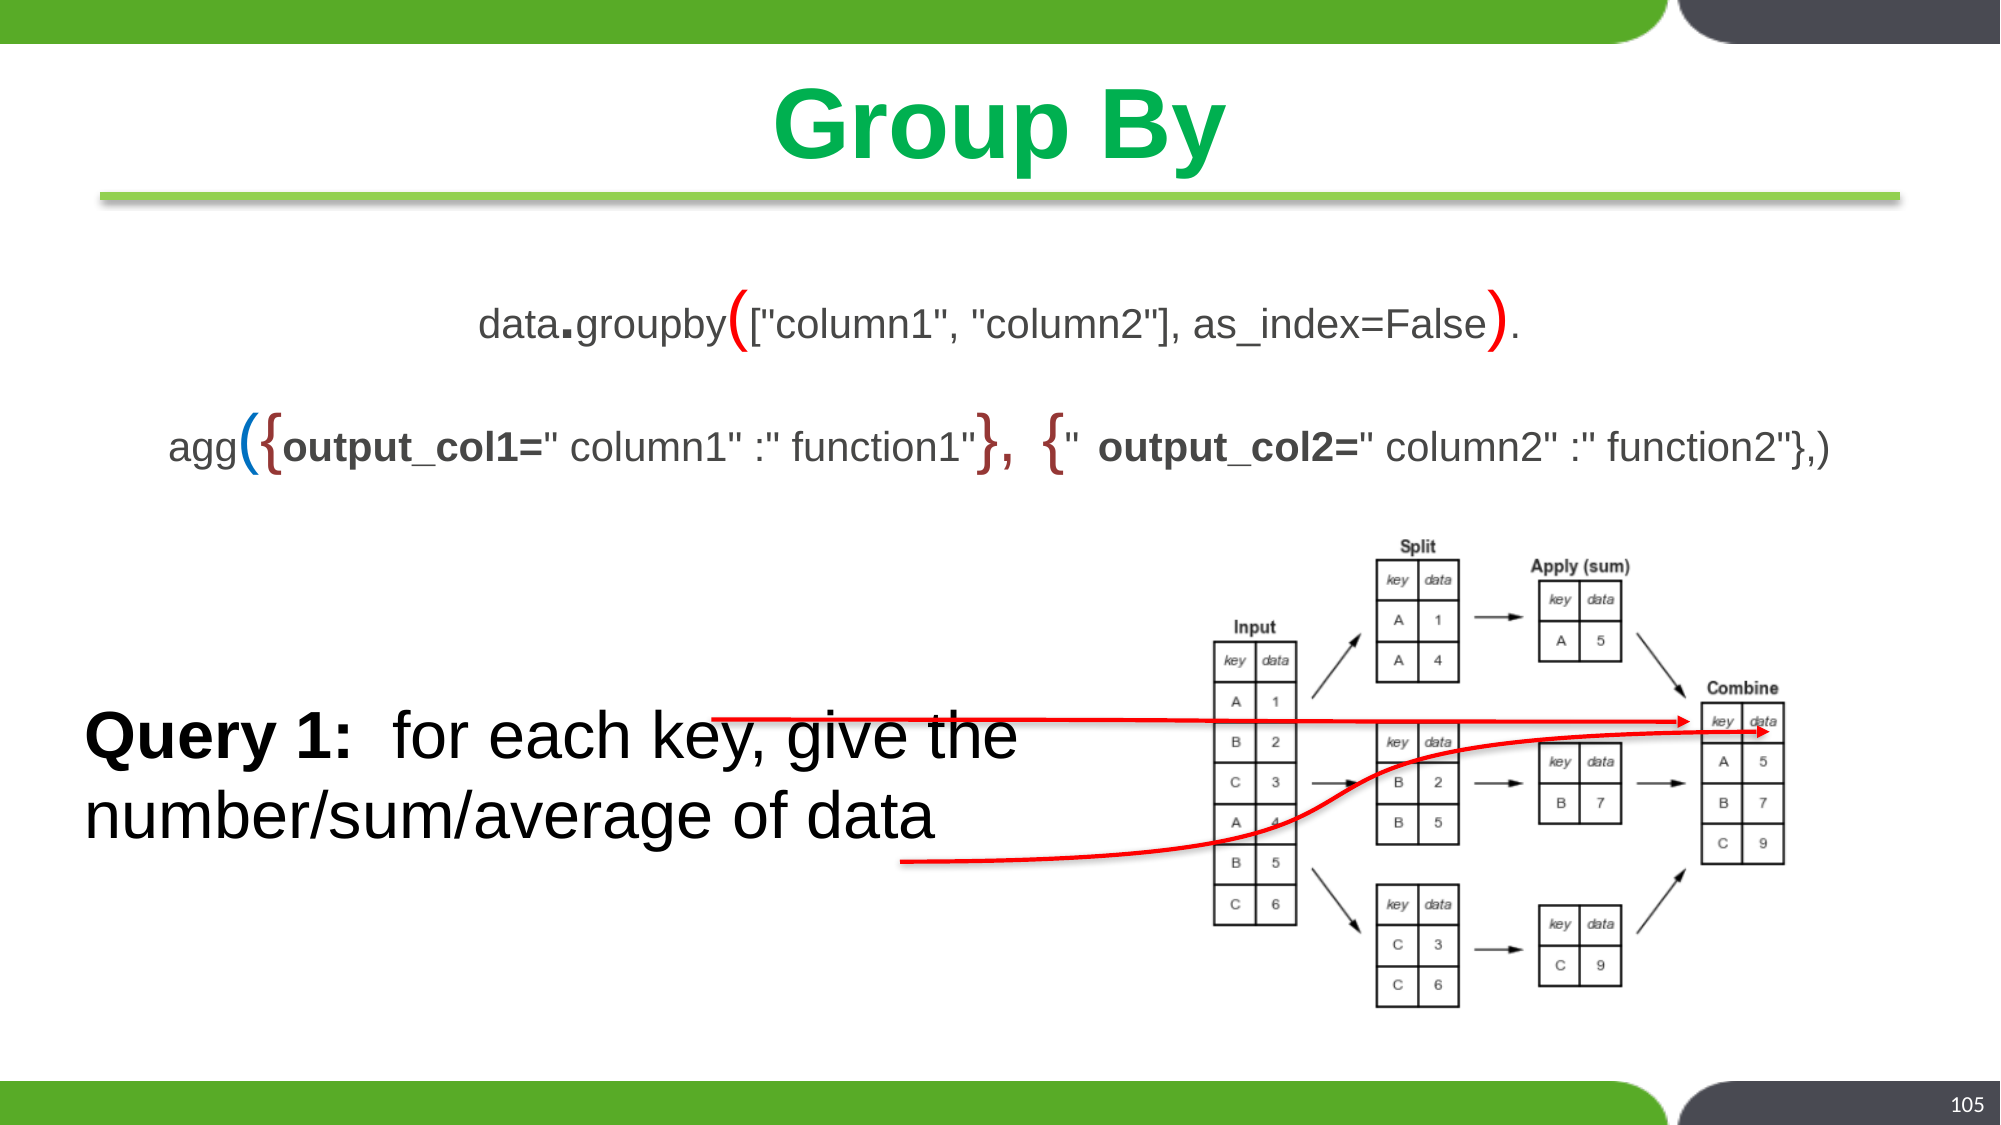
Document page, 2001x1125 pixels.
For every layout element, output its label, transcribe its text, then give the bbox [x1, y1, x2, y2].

picture [1164, 506, 1846, 1016]
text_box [899, 731, 1770, 862]
text_box Query 1: for each key, give the number/sum/average of data [70, 684, 1135, 860]
title Group By [99, 50, 1900, 181]
slide_number 105 [1690, 1081, 2000, 1125]
list data.groupby(["column1", "column2"], as_index=False). agg({output_col1=" column1" :" function1"}, {" output_col2=" column2" :" function2"},) [40, 211, 1960, 1041]
title Check data balancing [708, 719, 1135, 731]
